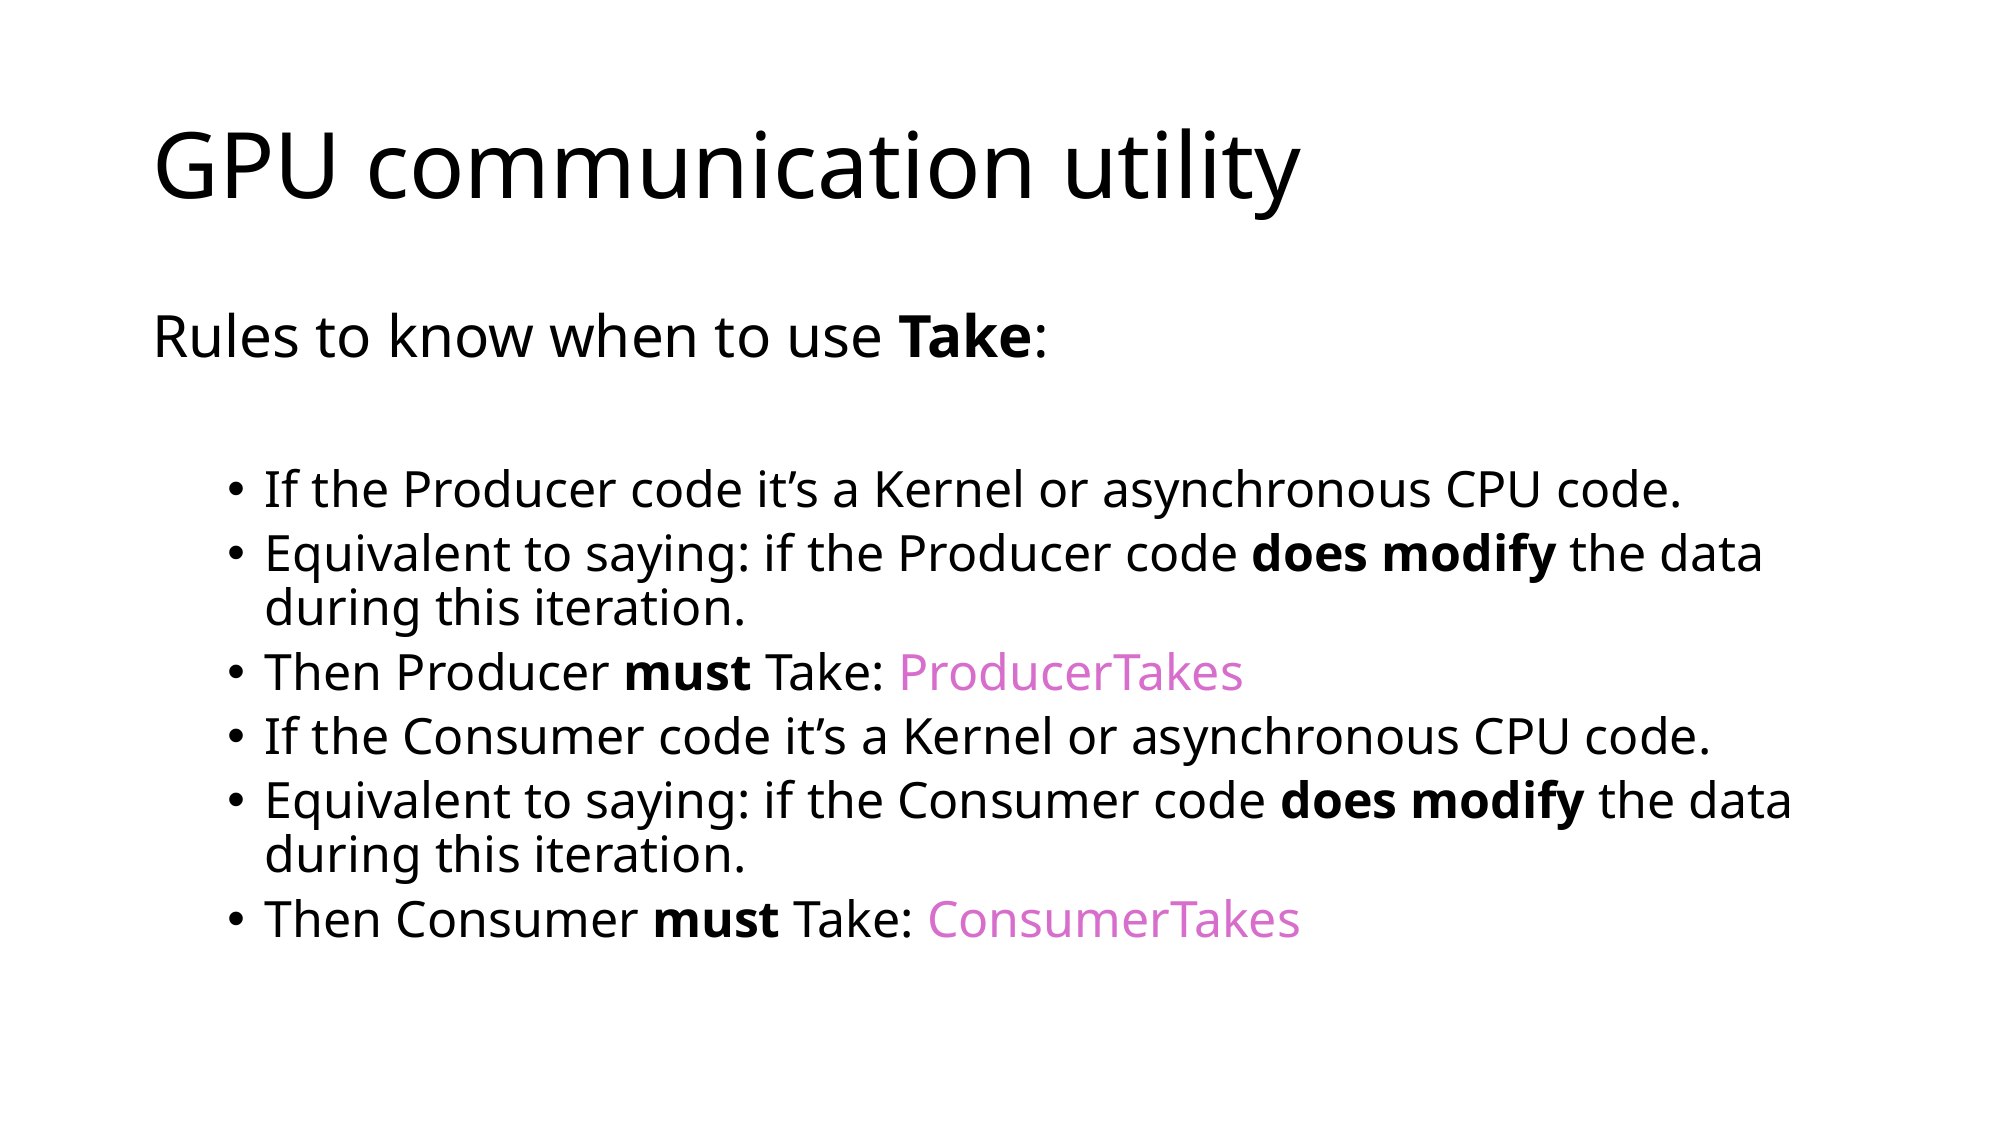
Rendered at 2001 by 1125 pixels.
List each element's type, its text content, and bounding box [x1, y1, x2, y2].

list Rules to know when to use Take: If the Producer code it’s a Kernel or asynchronous CPU code. Equivalent to saying: if the Producer code does modify the data during this iteration. Then Producer must Take: ProducerTakes If the Consumer code it’s a Kernel or asynchronous CPU code. Equivalent to saying: if the Consumer code does modify the data during this iteration. Then Consumer must Take: ConsumerTakes [137, 299, 1863, 1014]
title GPU communication utility [137, 59, 1863, 278]
